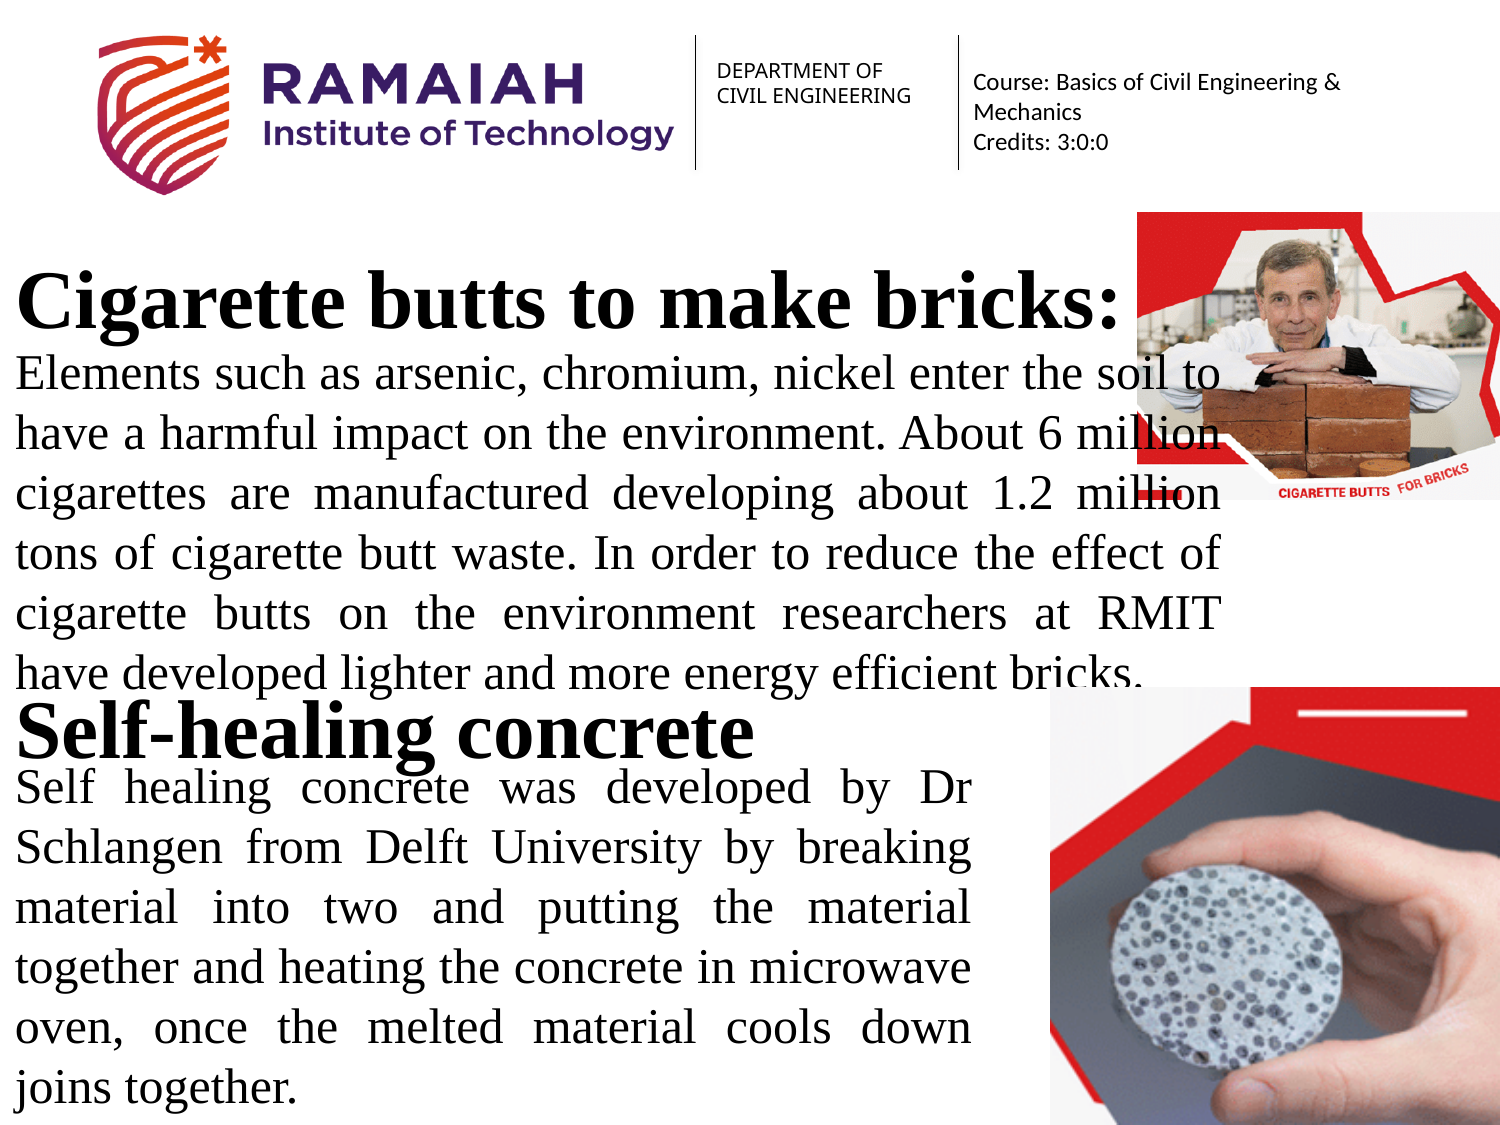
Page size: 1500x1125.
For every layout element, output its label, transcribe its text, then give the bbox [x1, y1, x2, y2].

text_box Self-healing concrete [0, 675, 888, 746]
title Cigarette butts to make bricks: [0, 237, 1132, 339]
picture [1137, 212, 1500, 501]
picture [1049, 687, 1500, 1125]
text_box Self healing concrete was developed by Dr Schlangen from Delft University by breaking material into two and putting the material together and heating the concrete in microwave oven, once the melted material cools down joins together. [0, 746, 988, 1121]
text_box Elements such as arsenic, chromium, nickel enter the soil to have a harmful impact on the environment. About 6 million cigarettes are manufactured developing about 1.2 million tons of cigarette butt waste. In order to reduce the effect of cigarette butts on the environment researchers at RMIT have developed lighter and more energy efficient bricks. [0, 339, 1238, 745]
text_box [96, 35, 1404, 196]
